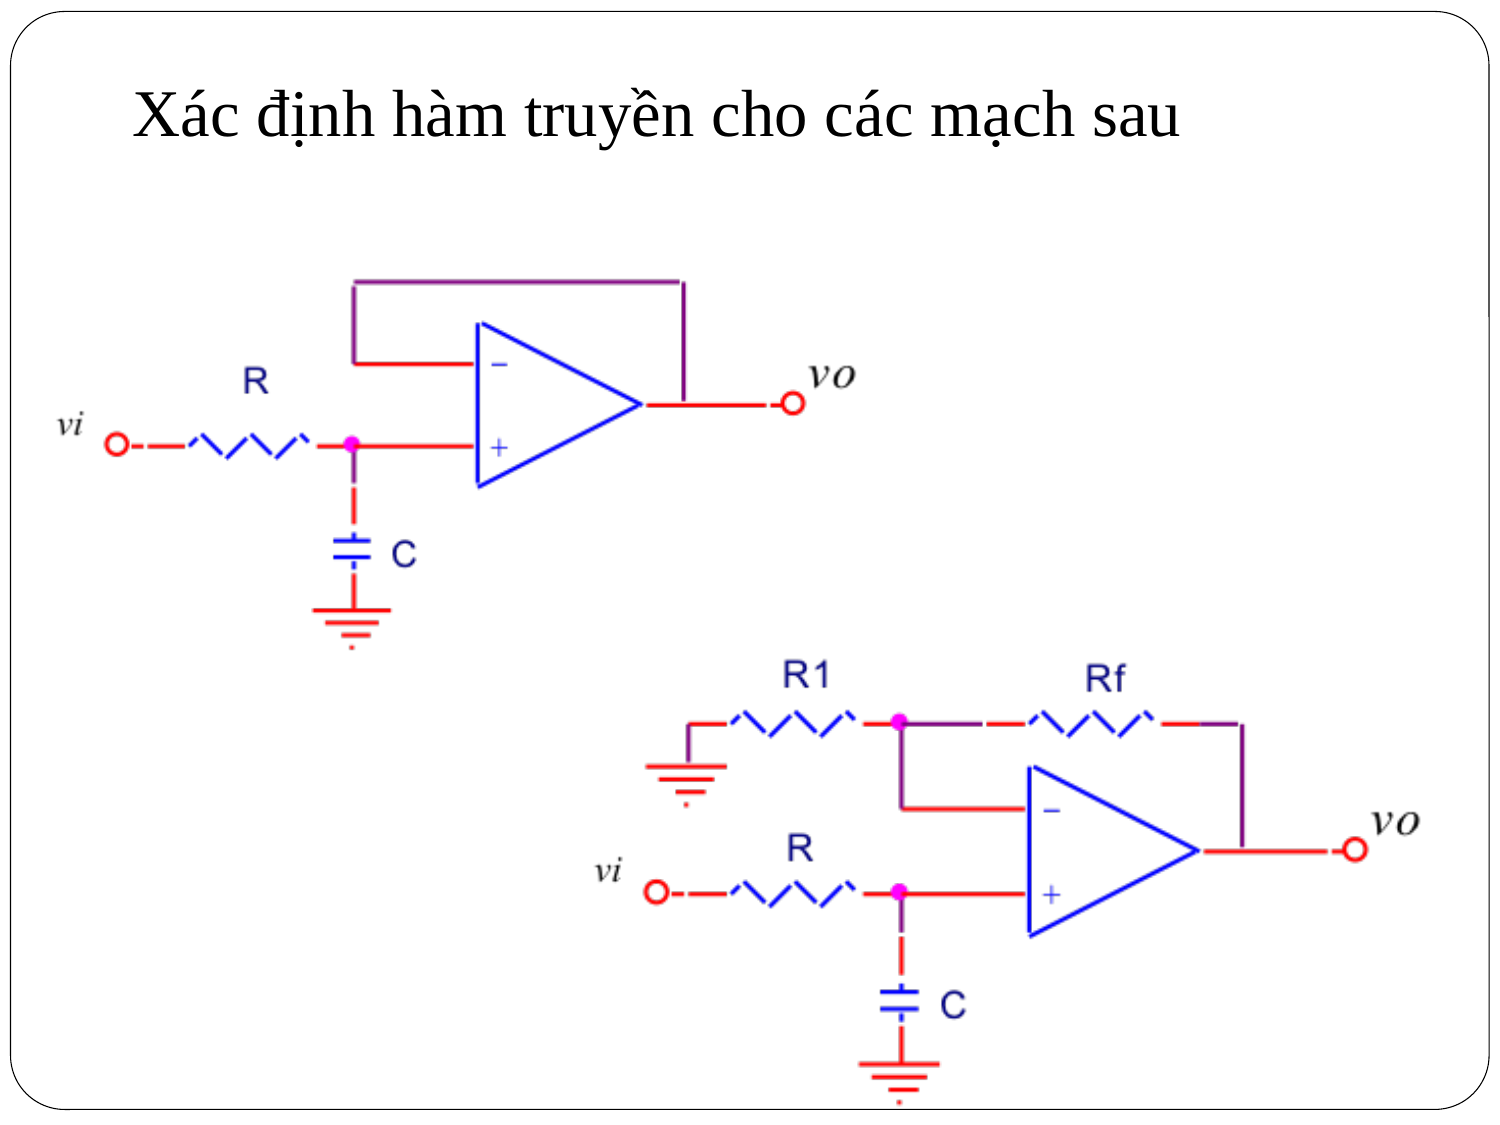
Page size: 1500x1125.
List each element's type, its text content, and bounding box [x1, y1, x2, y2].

title Xác định hàm truyền cho các mạch sau [124, 36, 1401, 159]
picture [37, 262, 1444, 1125]
